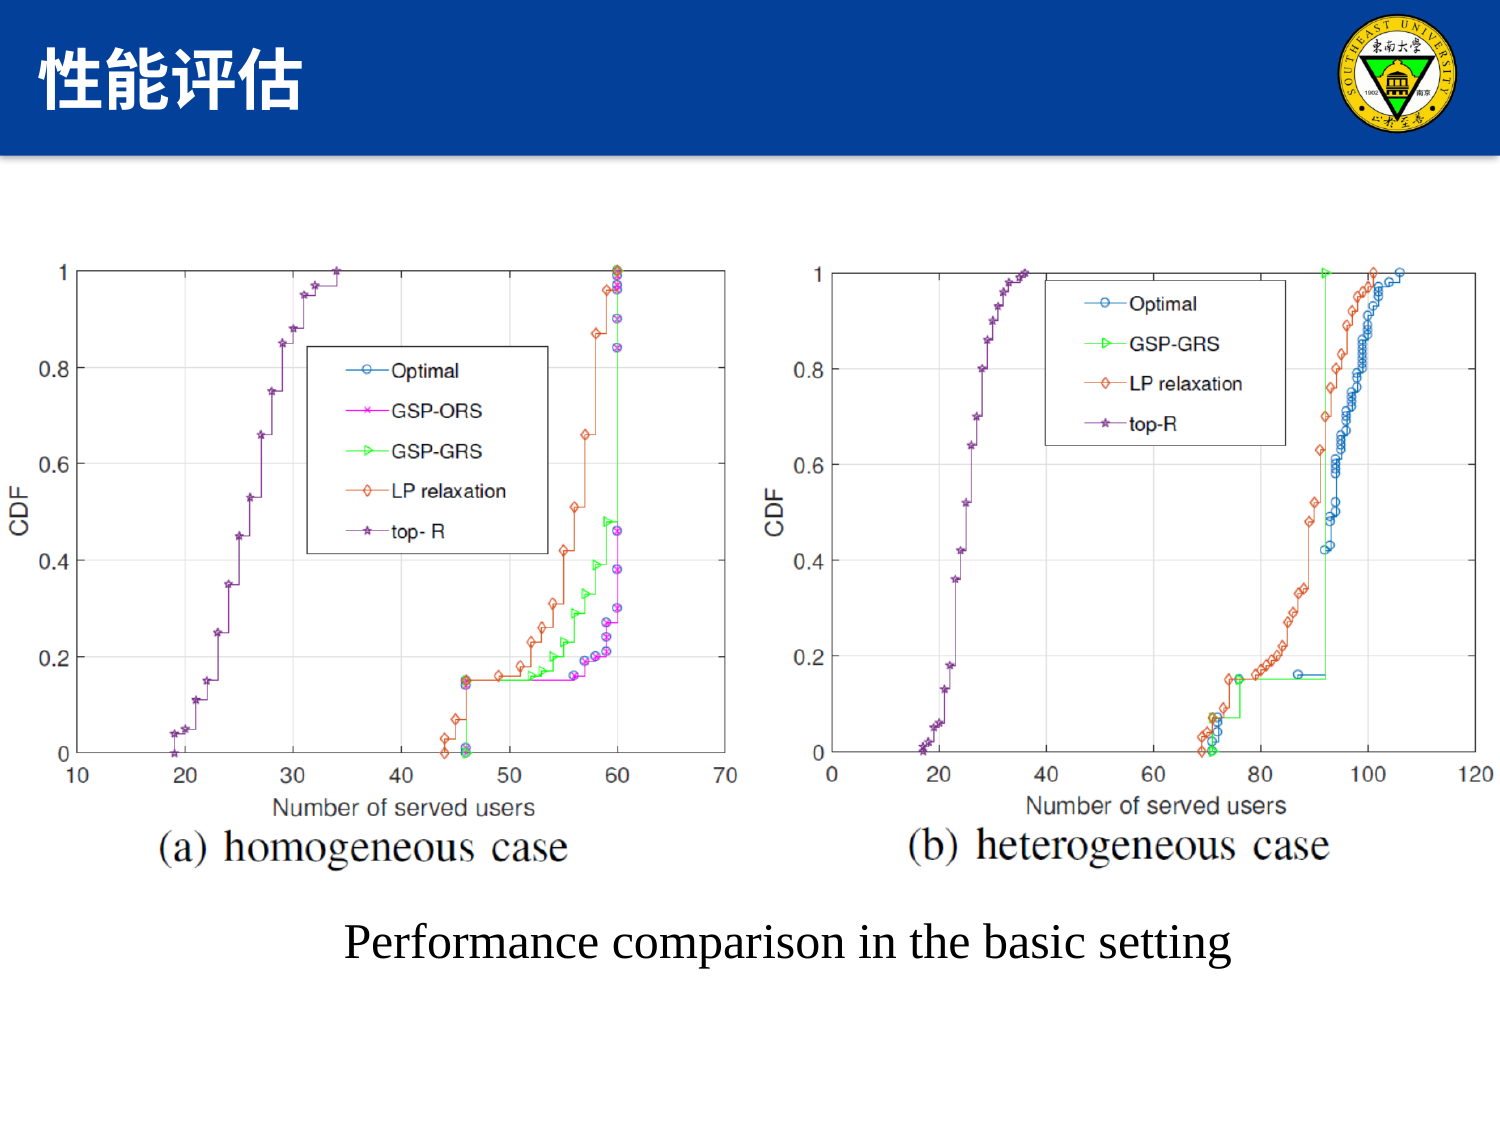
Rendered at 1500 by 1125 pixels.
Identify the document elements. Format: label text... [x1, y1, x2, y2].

picture [0, 252, 1500, 873]
text_box Performance comparison in the basic setting [328, 900, 1352, 976]
text_box 性能评估 [22, 30, 688, 126]
picture [1336, 11, 1459, 134]
